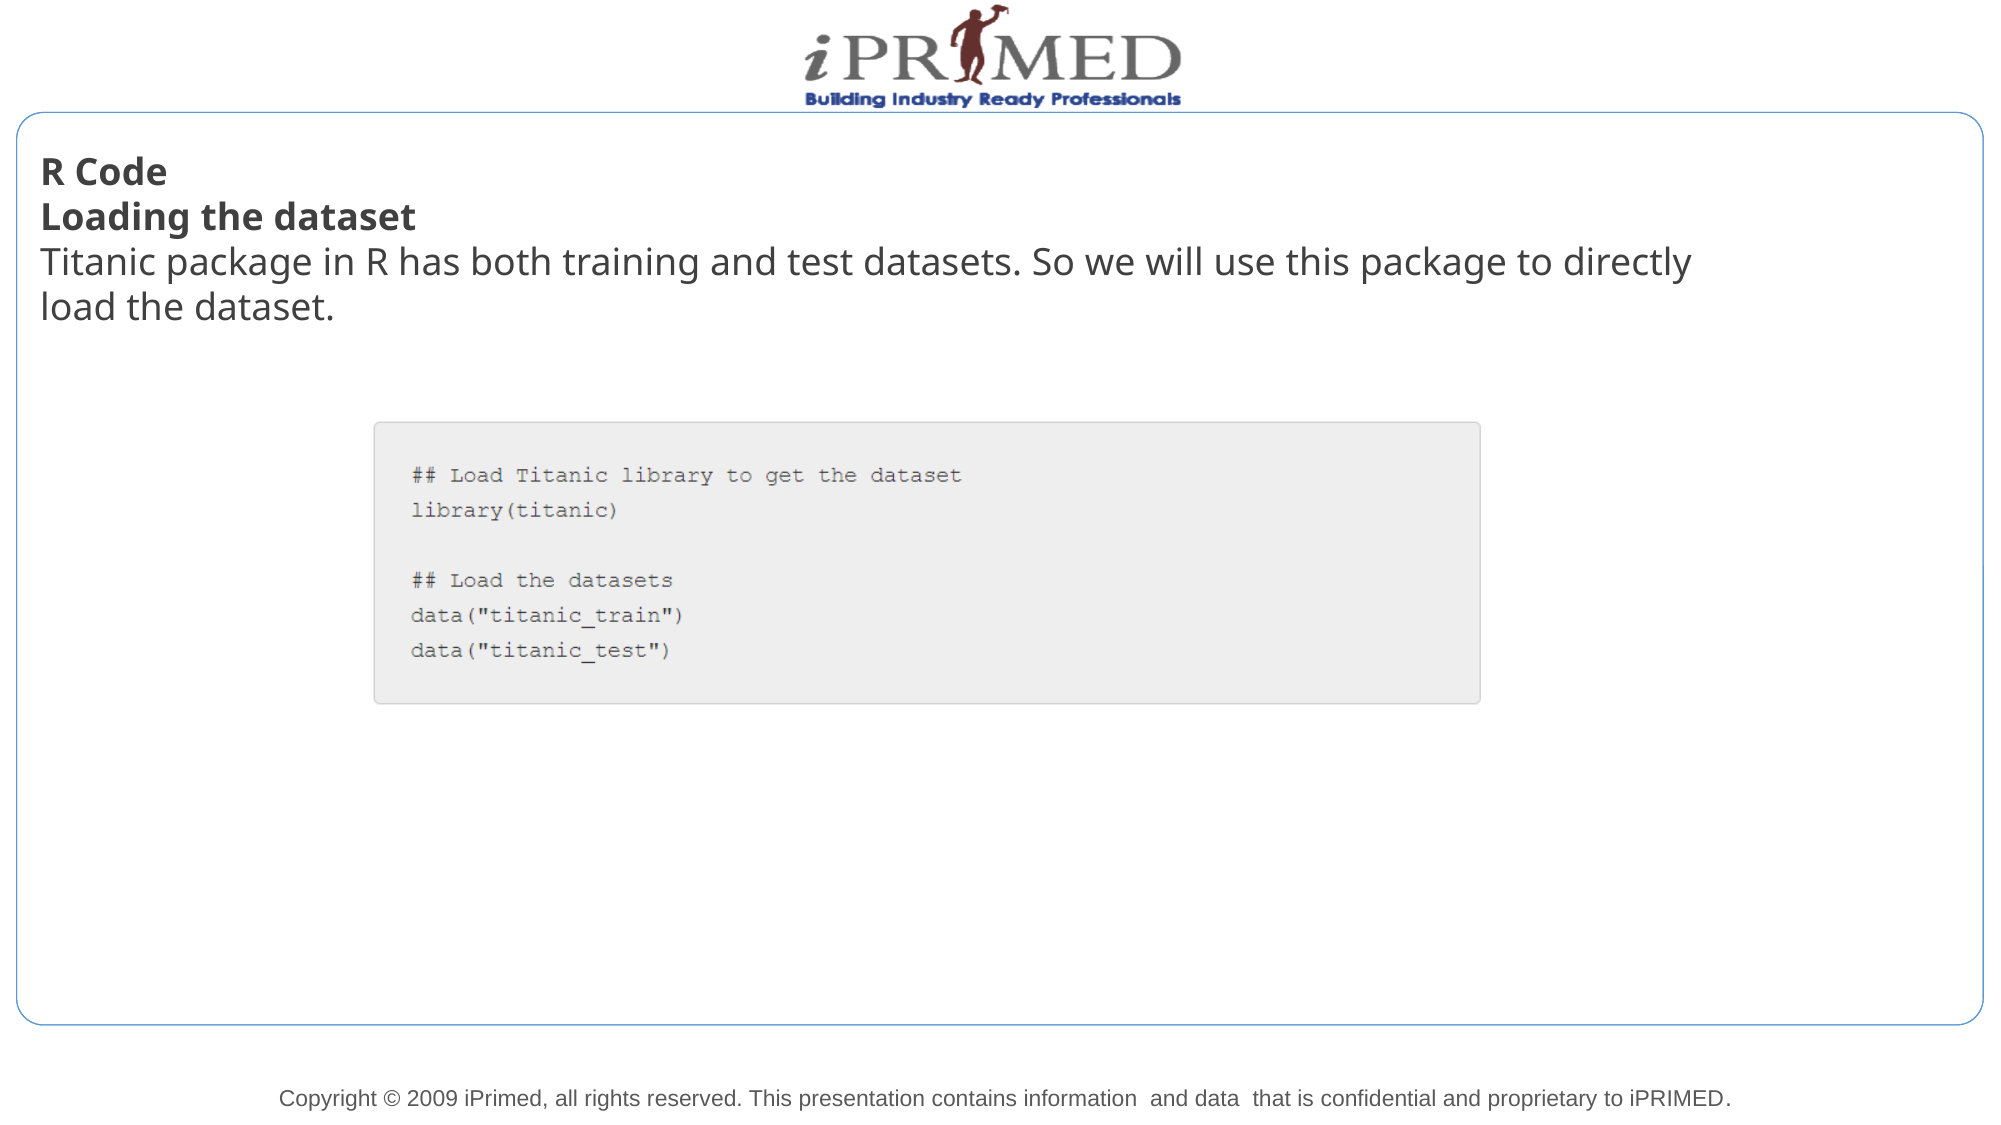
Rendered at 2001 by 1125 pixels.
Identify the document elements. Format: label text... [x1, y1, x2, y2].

text_box R Code Loading the dataset Titanic package in R has both training and test datasets. So we will use this package to directly load the dataset. [25, 140, 1790, 336]
picture [783, 0, 1200, 111]
picture [370, 418, 1486, 707]
